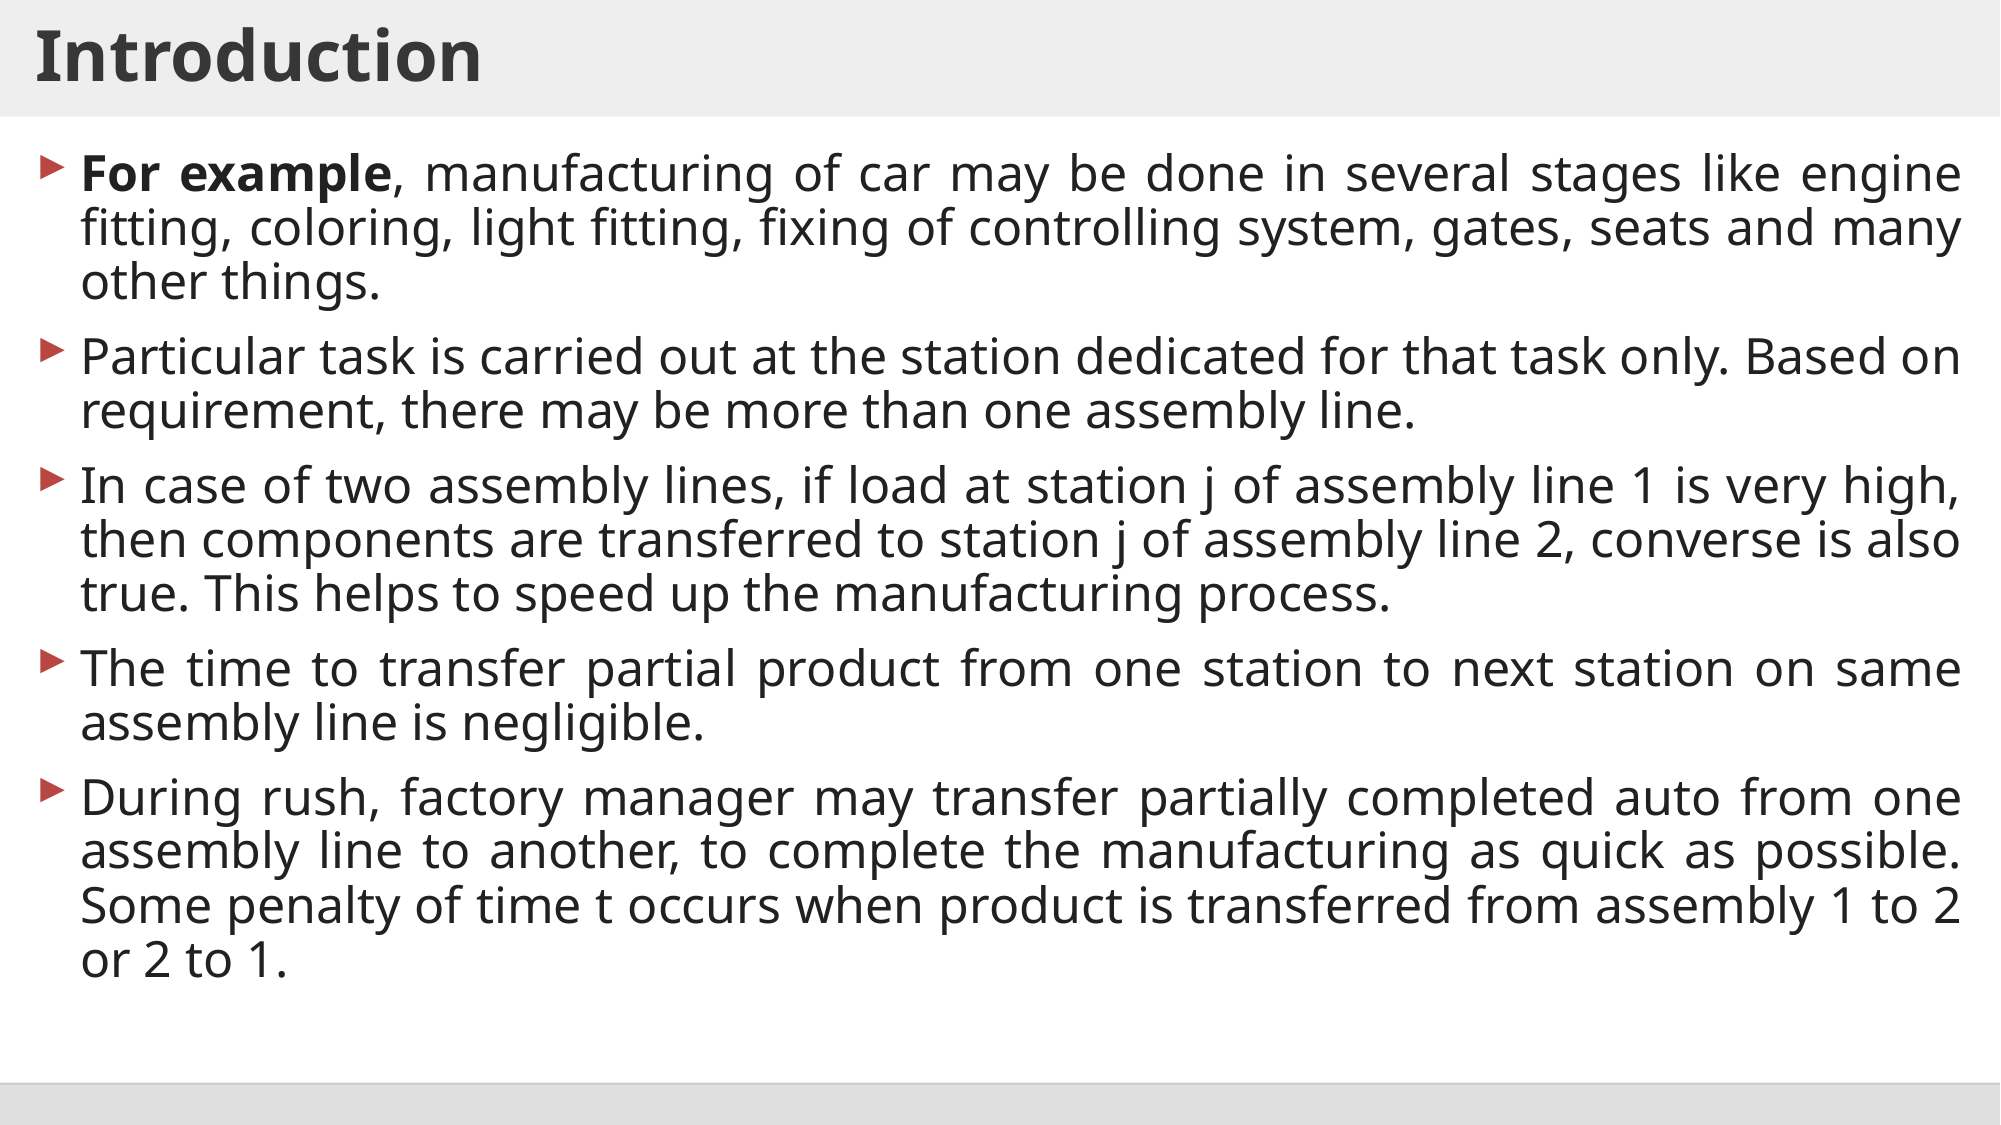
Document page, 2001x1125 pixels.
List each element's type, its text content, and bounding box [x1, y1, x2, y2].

title Introduction [0, 0, 2000, 117]
list For example, manufacturing of car may be done in several stages like engine fitting, coloring, light fitting, fixing of controlling system, gates, seats and many other things. Particular task is carried out at the station dedicated for that task only. Based on requirement, there may be more than one assembly line. In case of two assembly lines, if load at station j of assembly line 1 is very high, then components are transferred to station j of assembly line 2, converse is also true. This helps to speed up the manufacturing process. The time to transfer partial product from one station to next station on same assembly line is negligible. During rush, factory manager may transfer partially completed auto from one assembly line to another, to complete the manufacturing as quick as possible. Some penalty of time t occurs when product is transferred from assembly 1 to 2 or 2 to 1. [21, 141, 1979, 1059]
